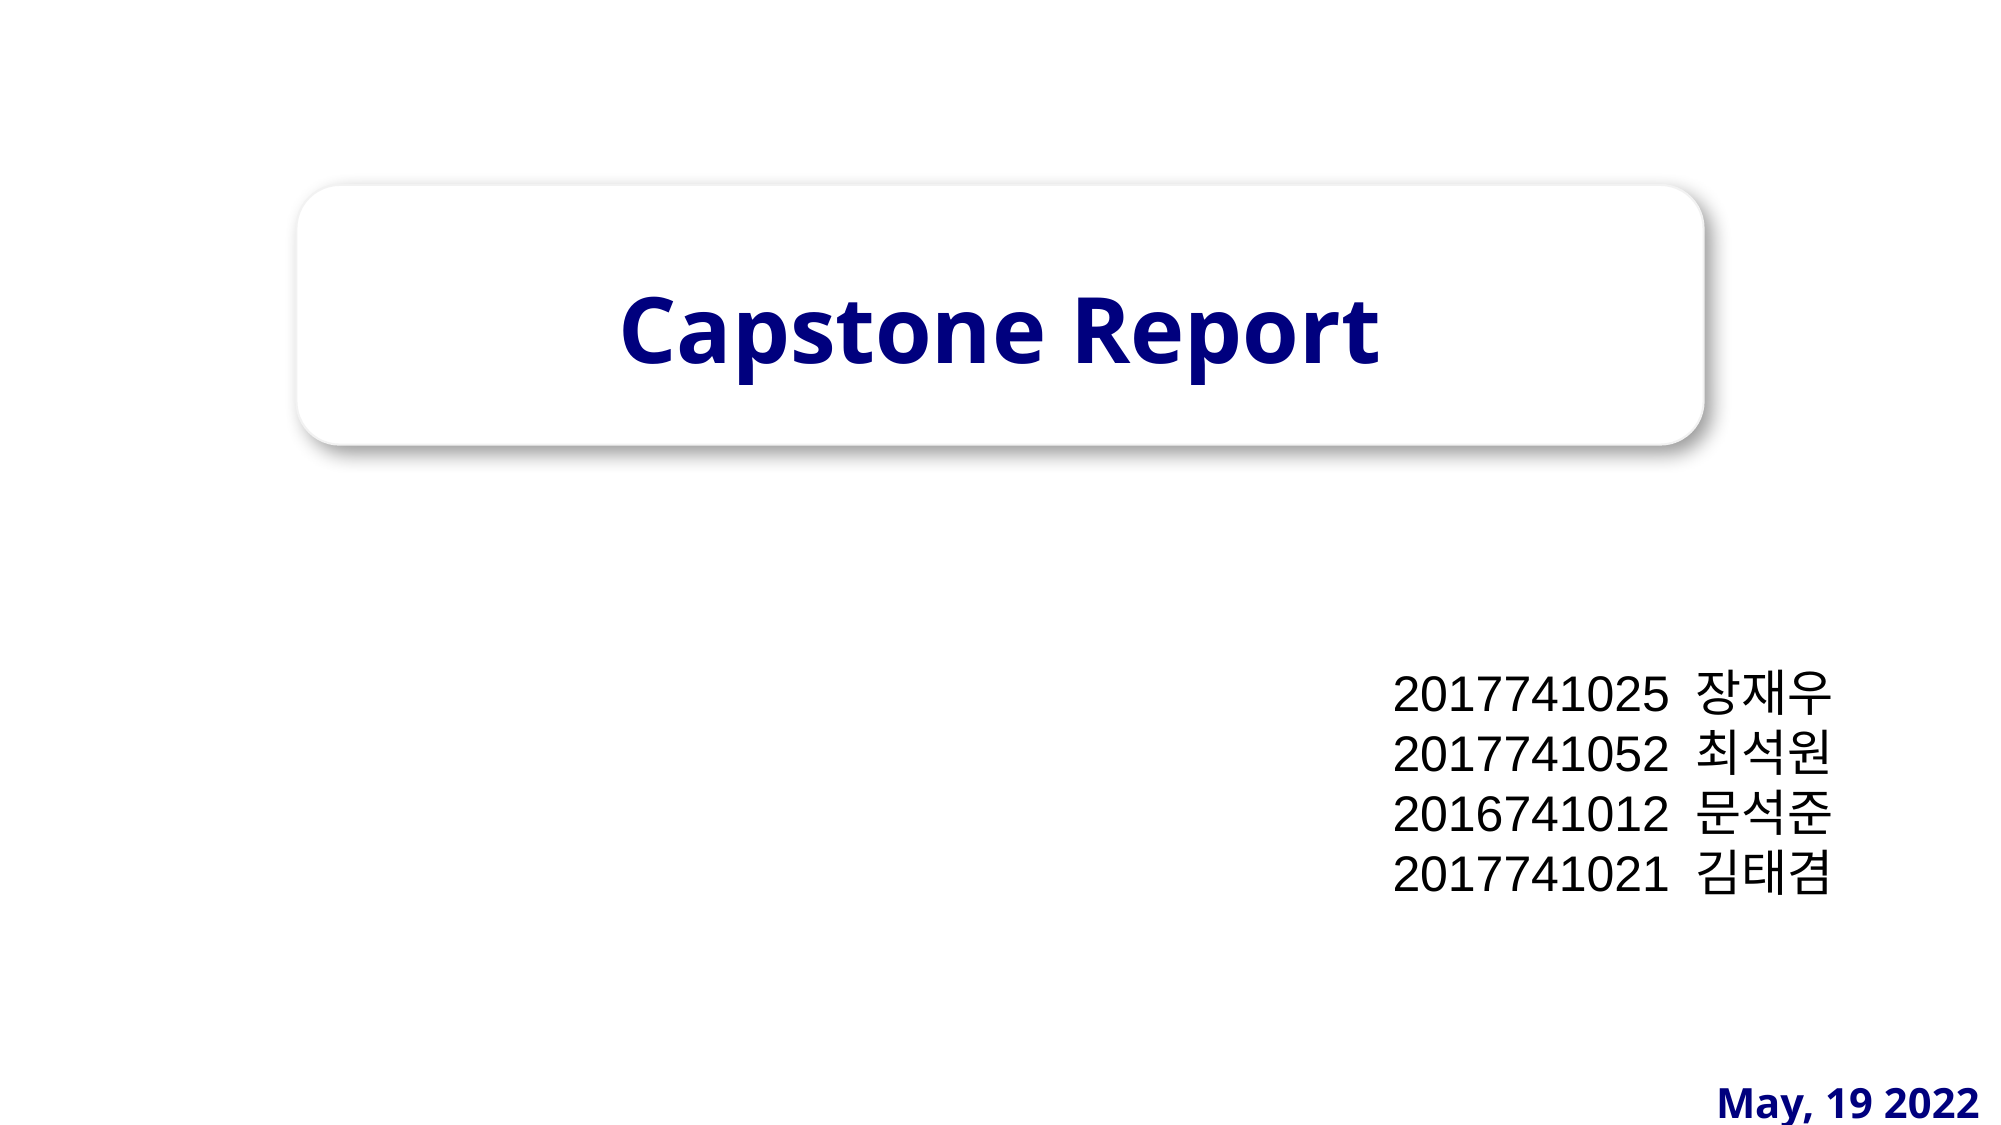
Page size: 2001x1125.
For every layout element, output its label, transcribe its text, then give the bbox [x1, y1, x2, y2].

subtitle 2017741025 장재우 2017741052 최석원 2016741012 문석준 2017741021 김태겸 [1341, 654, 1885, 940]
text_box May, 19 2022 [1696, 1044, 2000, 1125]
title Capstone Report [303, 209, 1697, 428]
